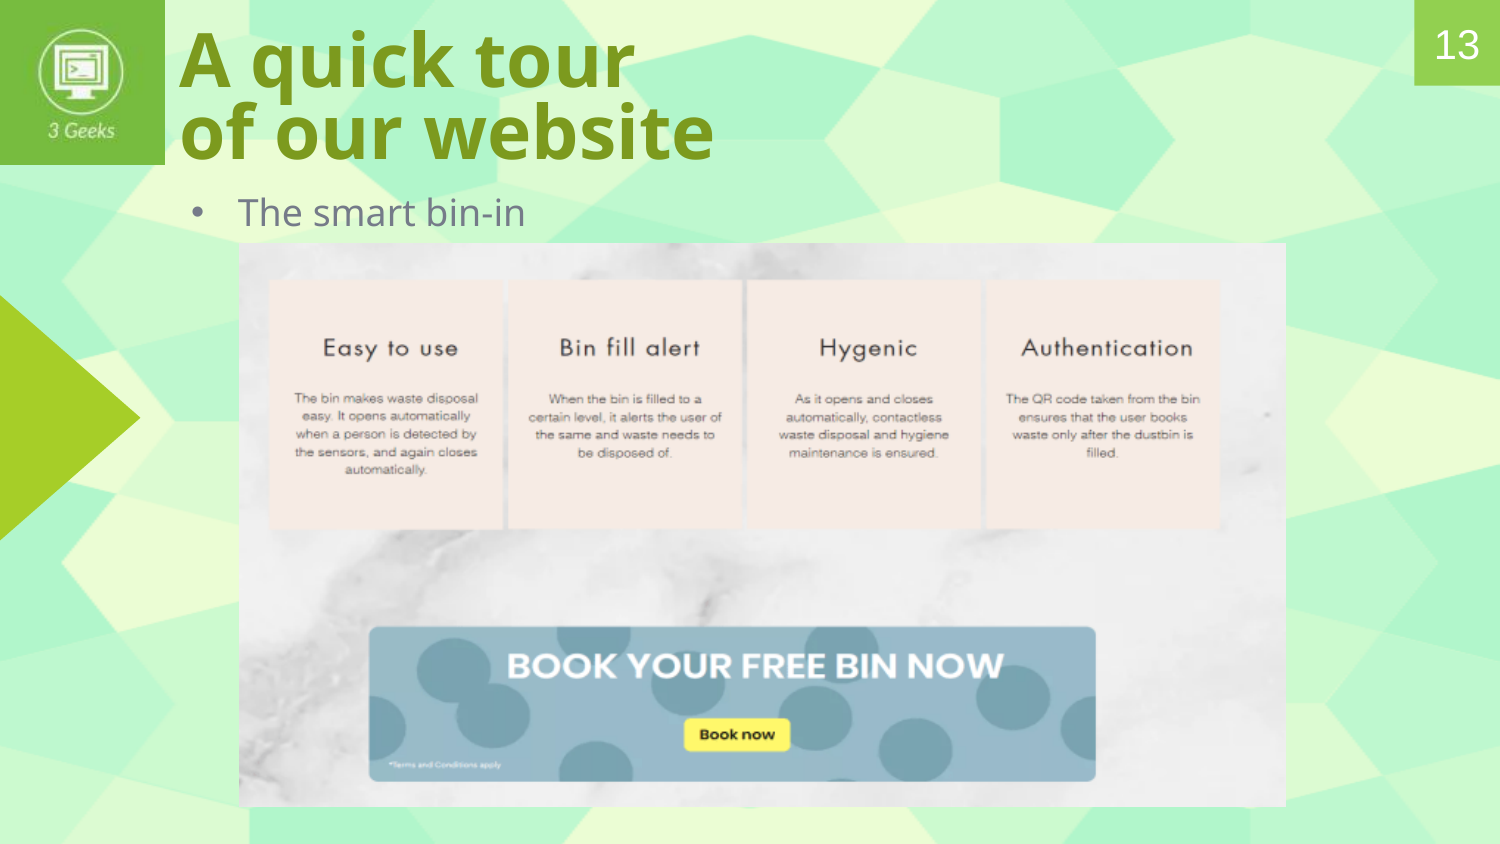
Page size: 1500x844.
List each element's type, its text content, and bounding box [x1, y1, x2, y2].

subtitle The smart bin-in detail [191, 184, 606, 259]
picture [0, 0, 1500, 844]
title A quick tour of our website [179, 0, 718, 175]
text_box 13 [1414, 0, 1500, 86]
text_box [0, 293, 143, 543]
